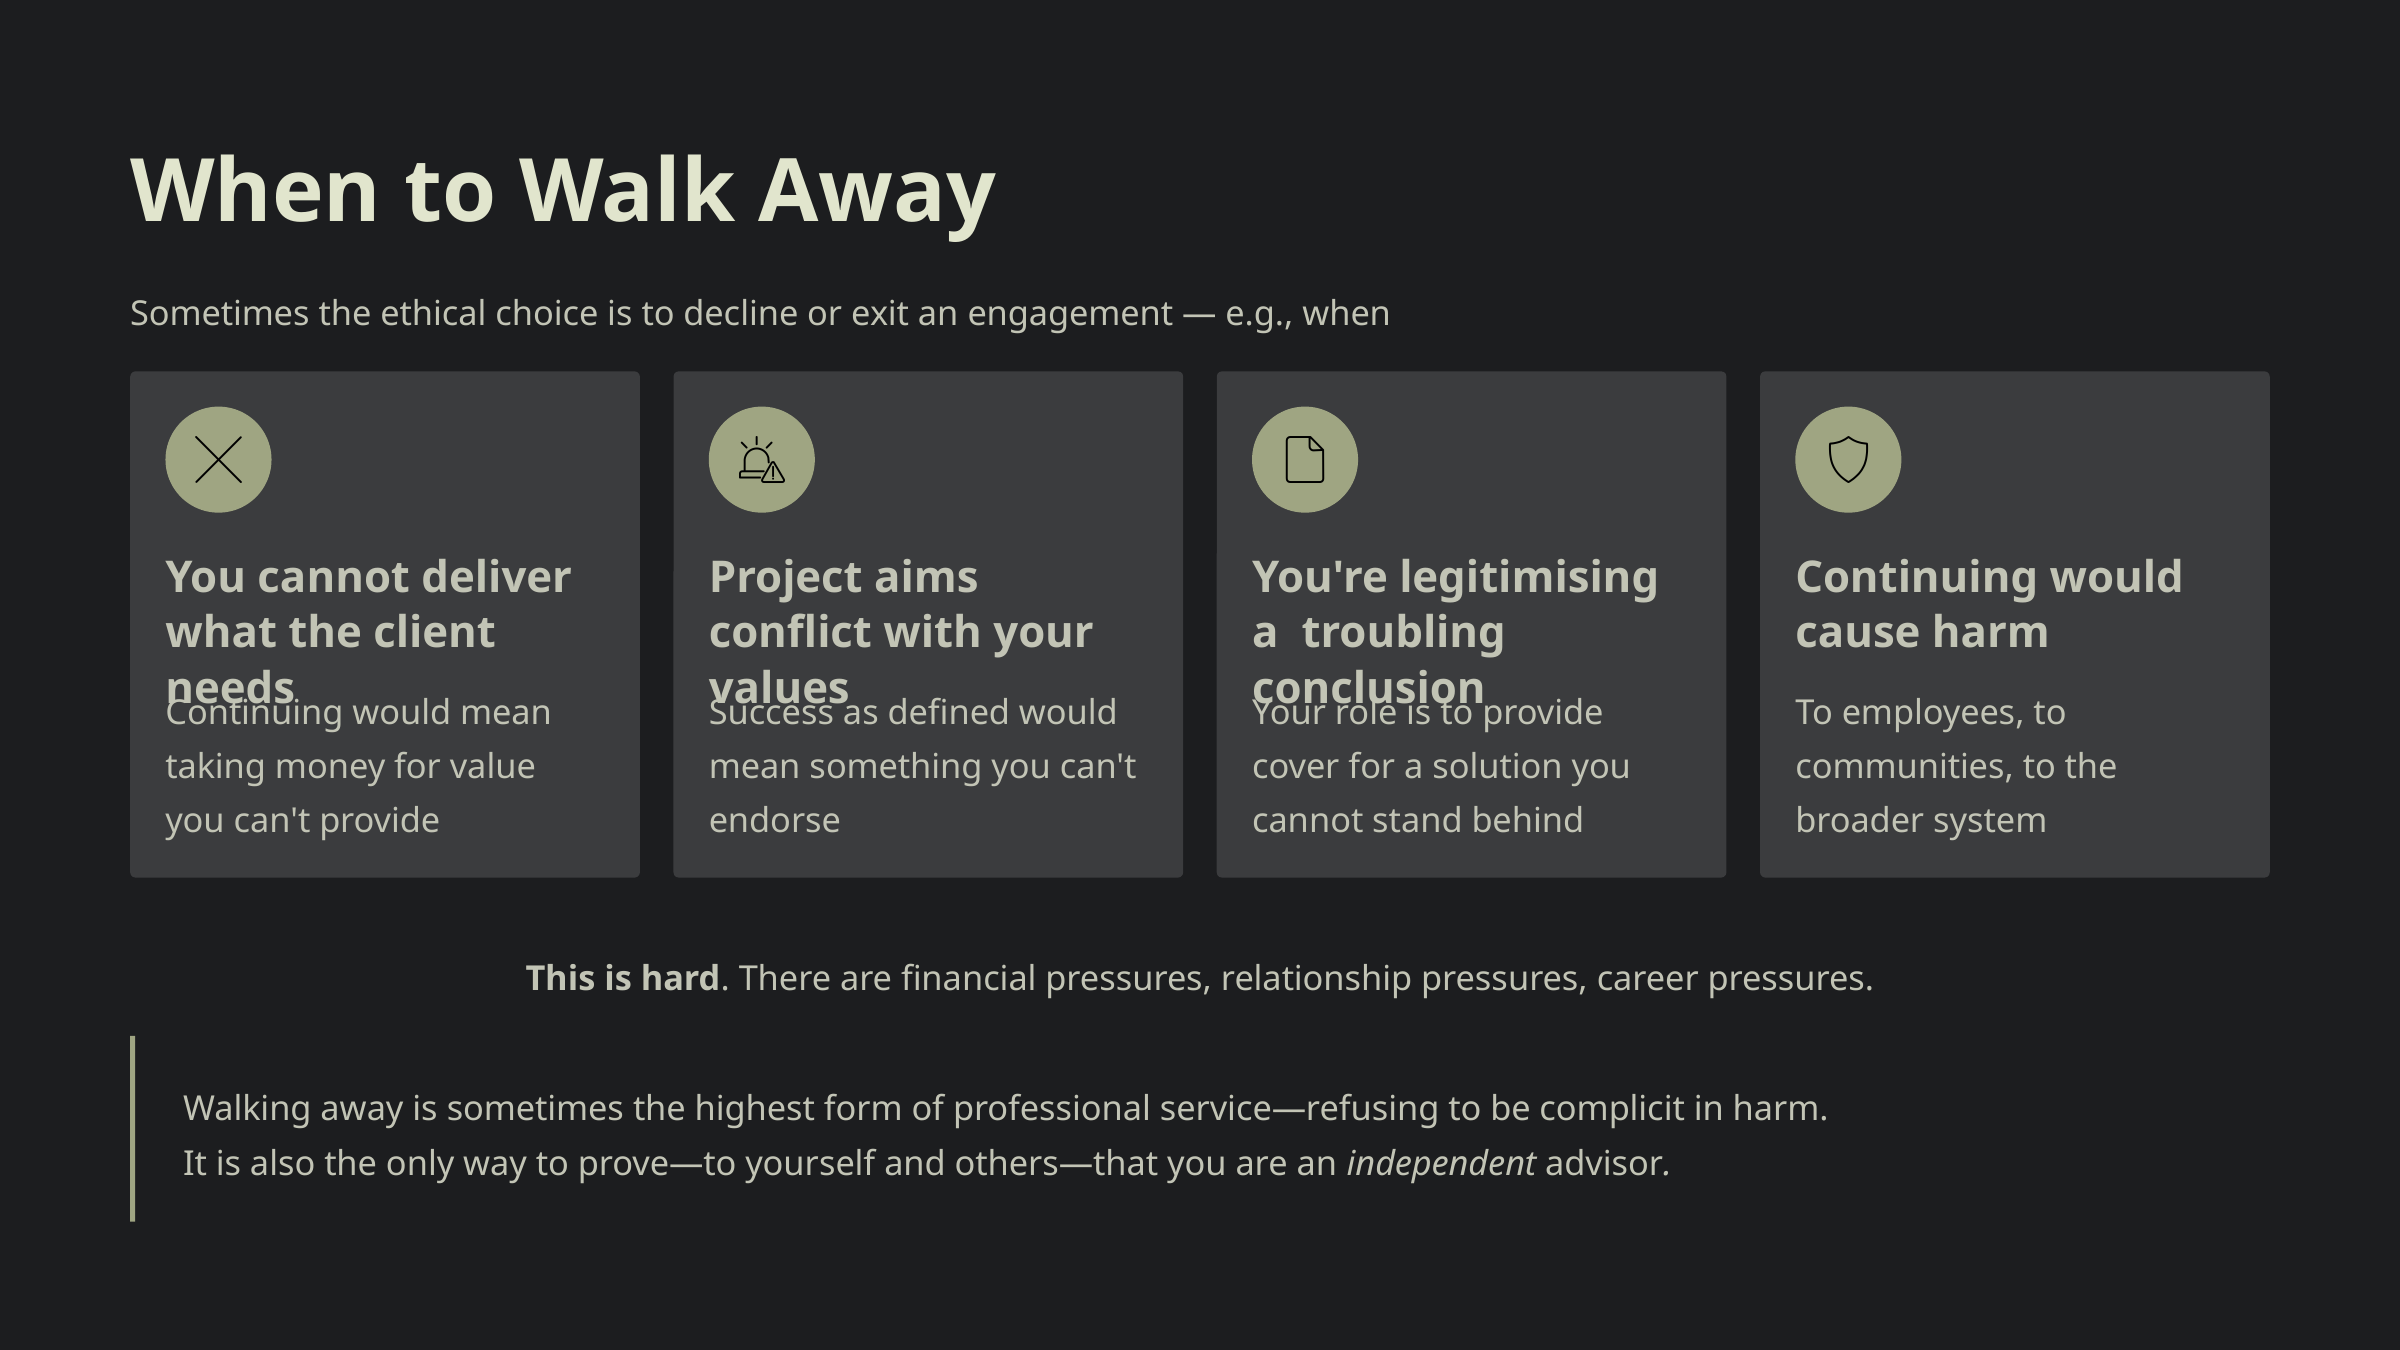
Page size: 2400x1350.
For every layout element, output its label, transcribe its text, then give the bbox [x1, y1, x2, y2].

picture [1281, 435, 1329, 484]
text_box To employees, to communities, to the broader system [1795, 676, 2235, 843]
text_box Continuing would cause harm [1795, 546, 2235, 657]
text_box When to Walk Away [130, 128, 1014, 239]
text_box [1795, 406, 1902, 513]
text_box [1216, 371, 1727, 878]
text_box [130, 371, 640, 878]
text_box Your role is to provide cover for a solution you cannot stand behind [1252, 676, 1691, 843]
text_box Sometimes the ethical choice is to decline or exit an engagement — e.g., when [130, 278, 2270, 334]
text_box You cannot deliver what the client needs [165, 546, 605, 657]
text_box [1760, 371, 2270, 878]
picture [1824, 435, 1873, 484]
text_box Success as defined would mean something you can't endorse [708, 676, 1148, 843]
picture [194, 435, 243, 484]
text_box Project aims conflict with your values [708, 546, 1148, 657]
text_box [673, 371, 1184, 878]
text_box You're legitimising a troubling conclusion [1252, 546, 1691, 657]
text_box [130, 1035, 136, 1222]
text_box [165, 406, 272, 513]
text_box Walking away is sometimes the highest form of professional service—refusing to be complicit in harm. It is also the only way to prove—to yourself and others—that you are an independent advisor. [183, 1073, 2270, 1184]
text_box [1252, 406, 1359, 513]
text_box [708, 406, 815, 513]
text_box Continuing would mean taking money for value you can't provide [165, 676, 605, 843]
picture [737, 435, 786, 484]
text_box This is hard. There are financial pressures, relationship pressures, career pressures. [130, 942, 2270, 998]
